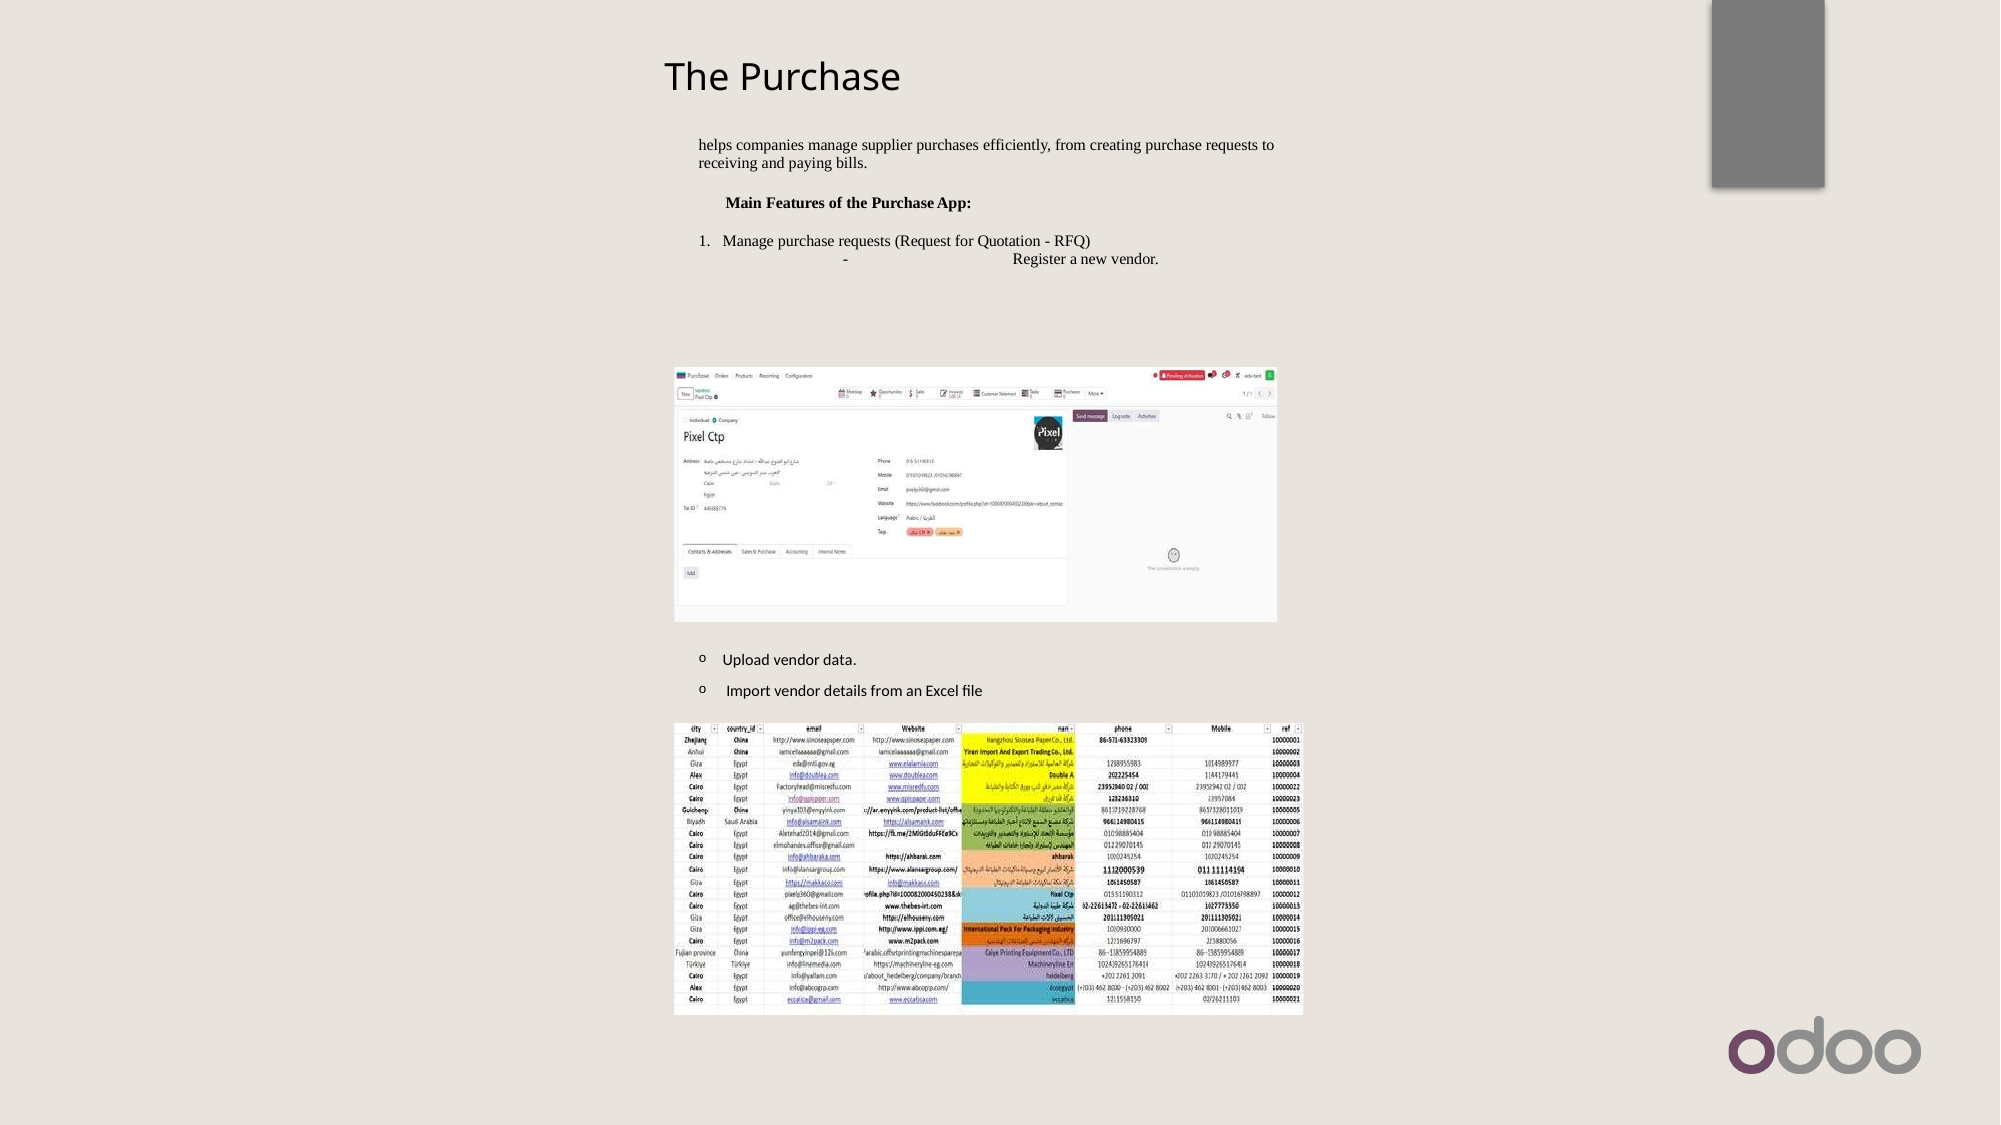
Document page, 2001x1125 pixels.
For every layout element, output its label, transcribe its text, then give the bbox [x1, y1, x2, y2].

text_box Upload vendor data. Import vendor details from an Excel file [697, 649, 1061, 701]
text_box [674, 723, 1304, 1015]
picture [1728, 1016, 1921, 1074]
text_box The Purchase [649, 45, 927, 106]
text_box [674, 367, 1278, 622]
text_box helps companies manage supplier purchases efficiently, from creating purchase requests to receiving and paying bills. Main Features of the Purchase App: 1. Manage purchase requests (Request for Quotation - RFQ) - Register a new vendor. [697, 134, 1282, 269]
